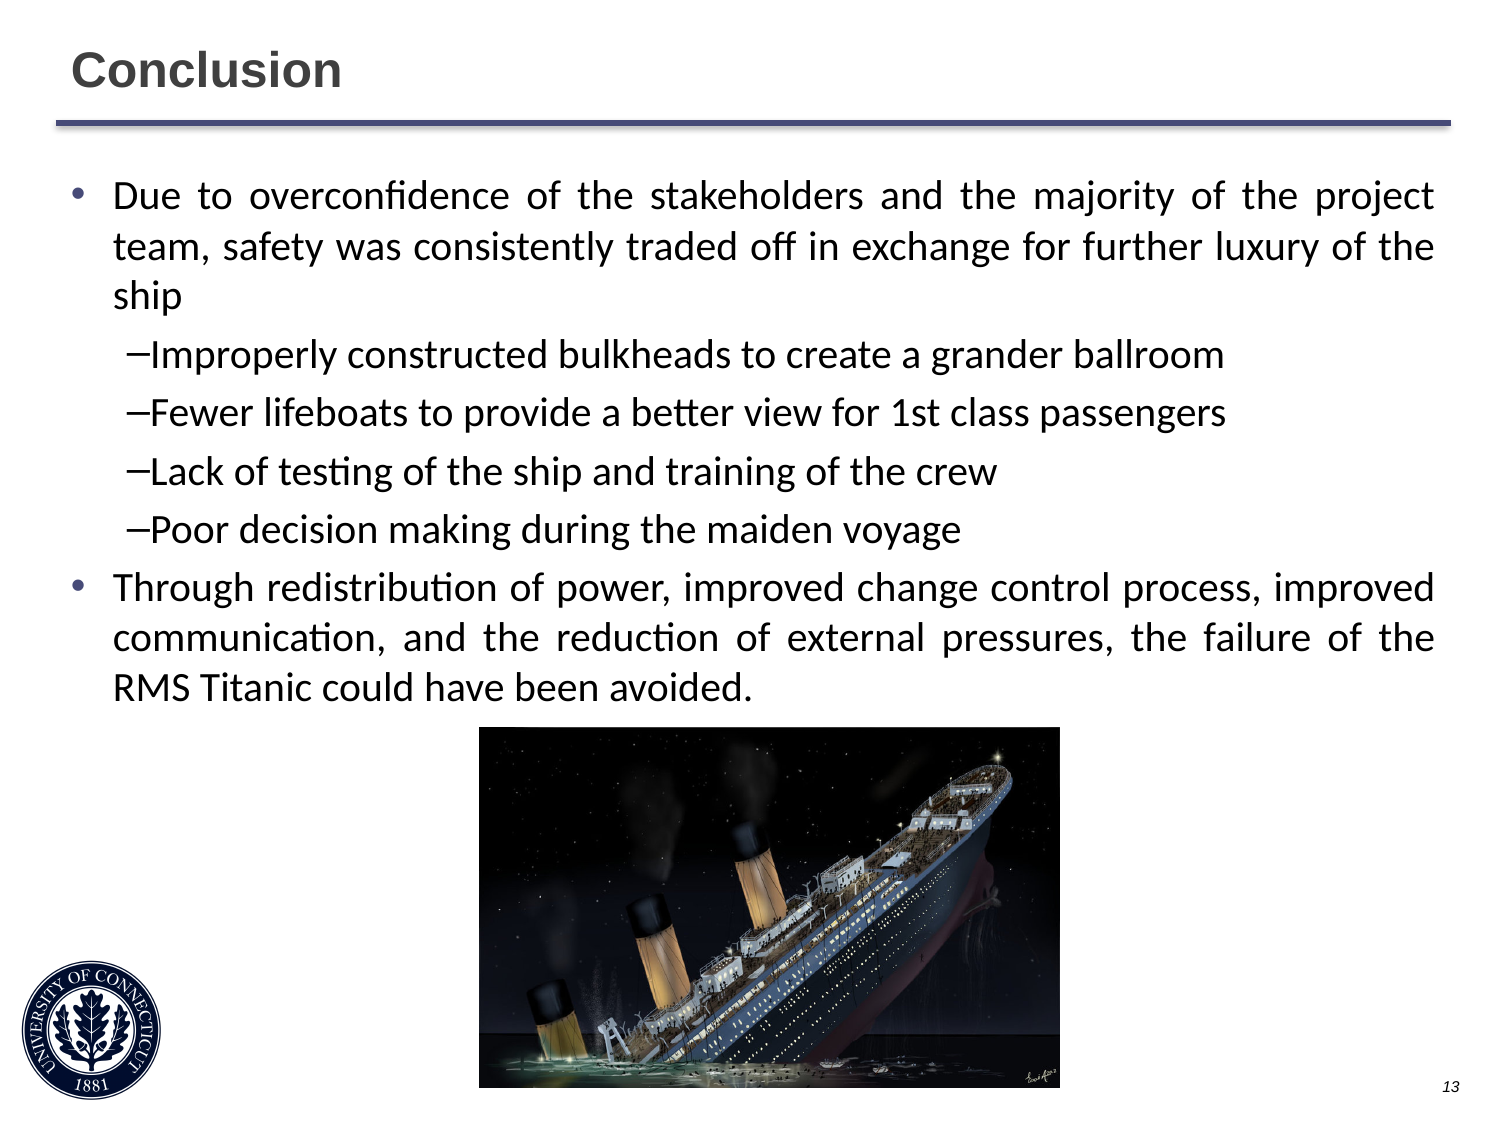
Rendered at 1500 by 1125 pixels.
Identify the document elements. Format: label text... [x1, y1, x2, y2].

picture [478, 726, 1060, 1089]
picture [21, 960, 161, 1100]
list Conclusion [55, 20, 1451, 114]
list Due to overconfidence of the stakeholders and the majority of the project team, safety was consistently traded off in exchange for further luxury of the ship Improperly constructed bulkheads to create a grander ballroom Fewer lifeboats to provide a better view for 1st class passengers Lack of testing of the ship and training of the crew Poor decision making during the maiden voyage Through redistribution of power, improved change control process, improved communication, and the reduction of external pressures, the failure of the RMS Titanic could have been avoided. [55, 160, 1451, 549]
